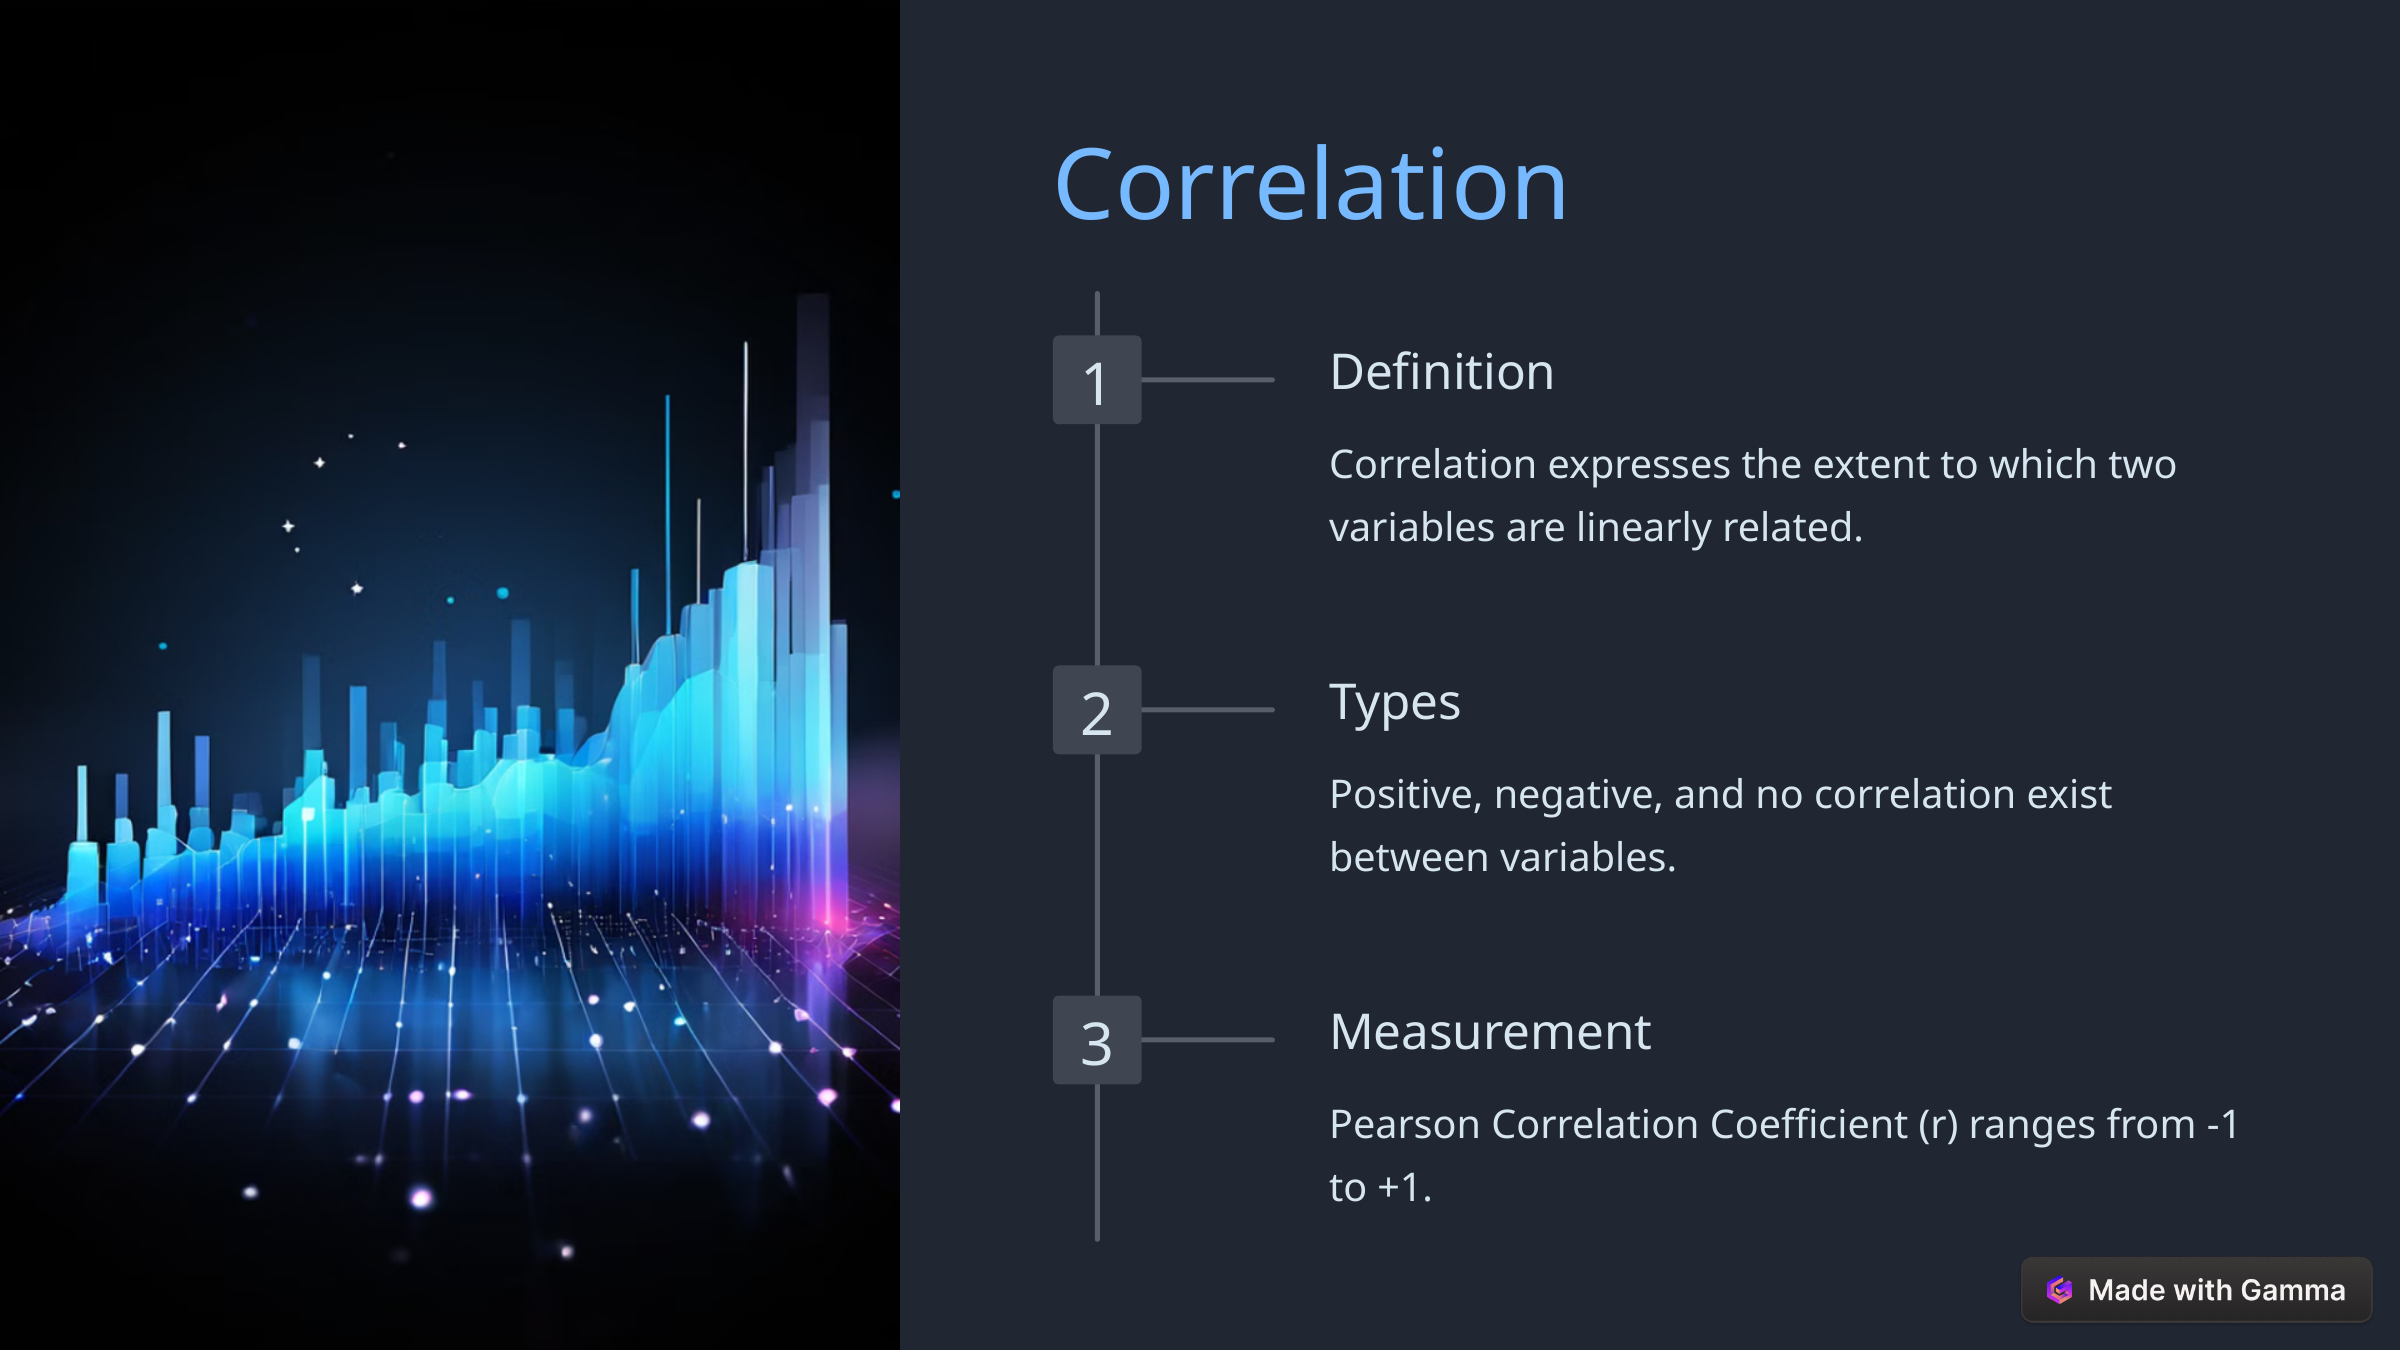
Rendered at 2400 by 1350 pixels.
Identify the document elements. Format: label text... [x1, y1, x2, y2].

text_box [1142, 377, 1275, 383]
text_box 3 [1081, 1010, 1114, 1070]
text_box Positive, negative, and no correlation exist between variables. [1314, 745, 2262, 873]
text_box Definition [1314, 330, 1808, 393]
text_box [1142, 707, 1275, 713]
text_box [1052, 335, 1142, 425]
text_box [1094, 425, 1100, 665]
text_box [1094, 755, 1100, 995]
text_box [900, 0, 2400, 1350]
text_box [1052, 665, 1142, 755]
text_box [1142, 1037, 1275, 1043]
text_box [1094, 291, 1100, 335]
text_box Correlation expresses the extent to which two variables are linearly related. [1314, 415, 2262, 543]
text_box Correlation [1038, 108, 2026, 232]
picture [2008, 1244, 2385, 1335]
text_box [1094, 1085, 1100, 1242]
text_box Measurement [1314, 990, 1808, 1053]
picture [0, 0, 900, 1350]
text_box [1052, 995, 1142, 1085]
text_box Pearson Correlation Coefficient (r) ranges from -1 to +1. [1314, 1075, 2262, 1203]
text_box 2 [1080, 680, 1114, 740]
text_box Types [1314, 660, 1808, 723]
text_box 1 [1085, 350, 1110, 410]
